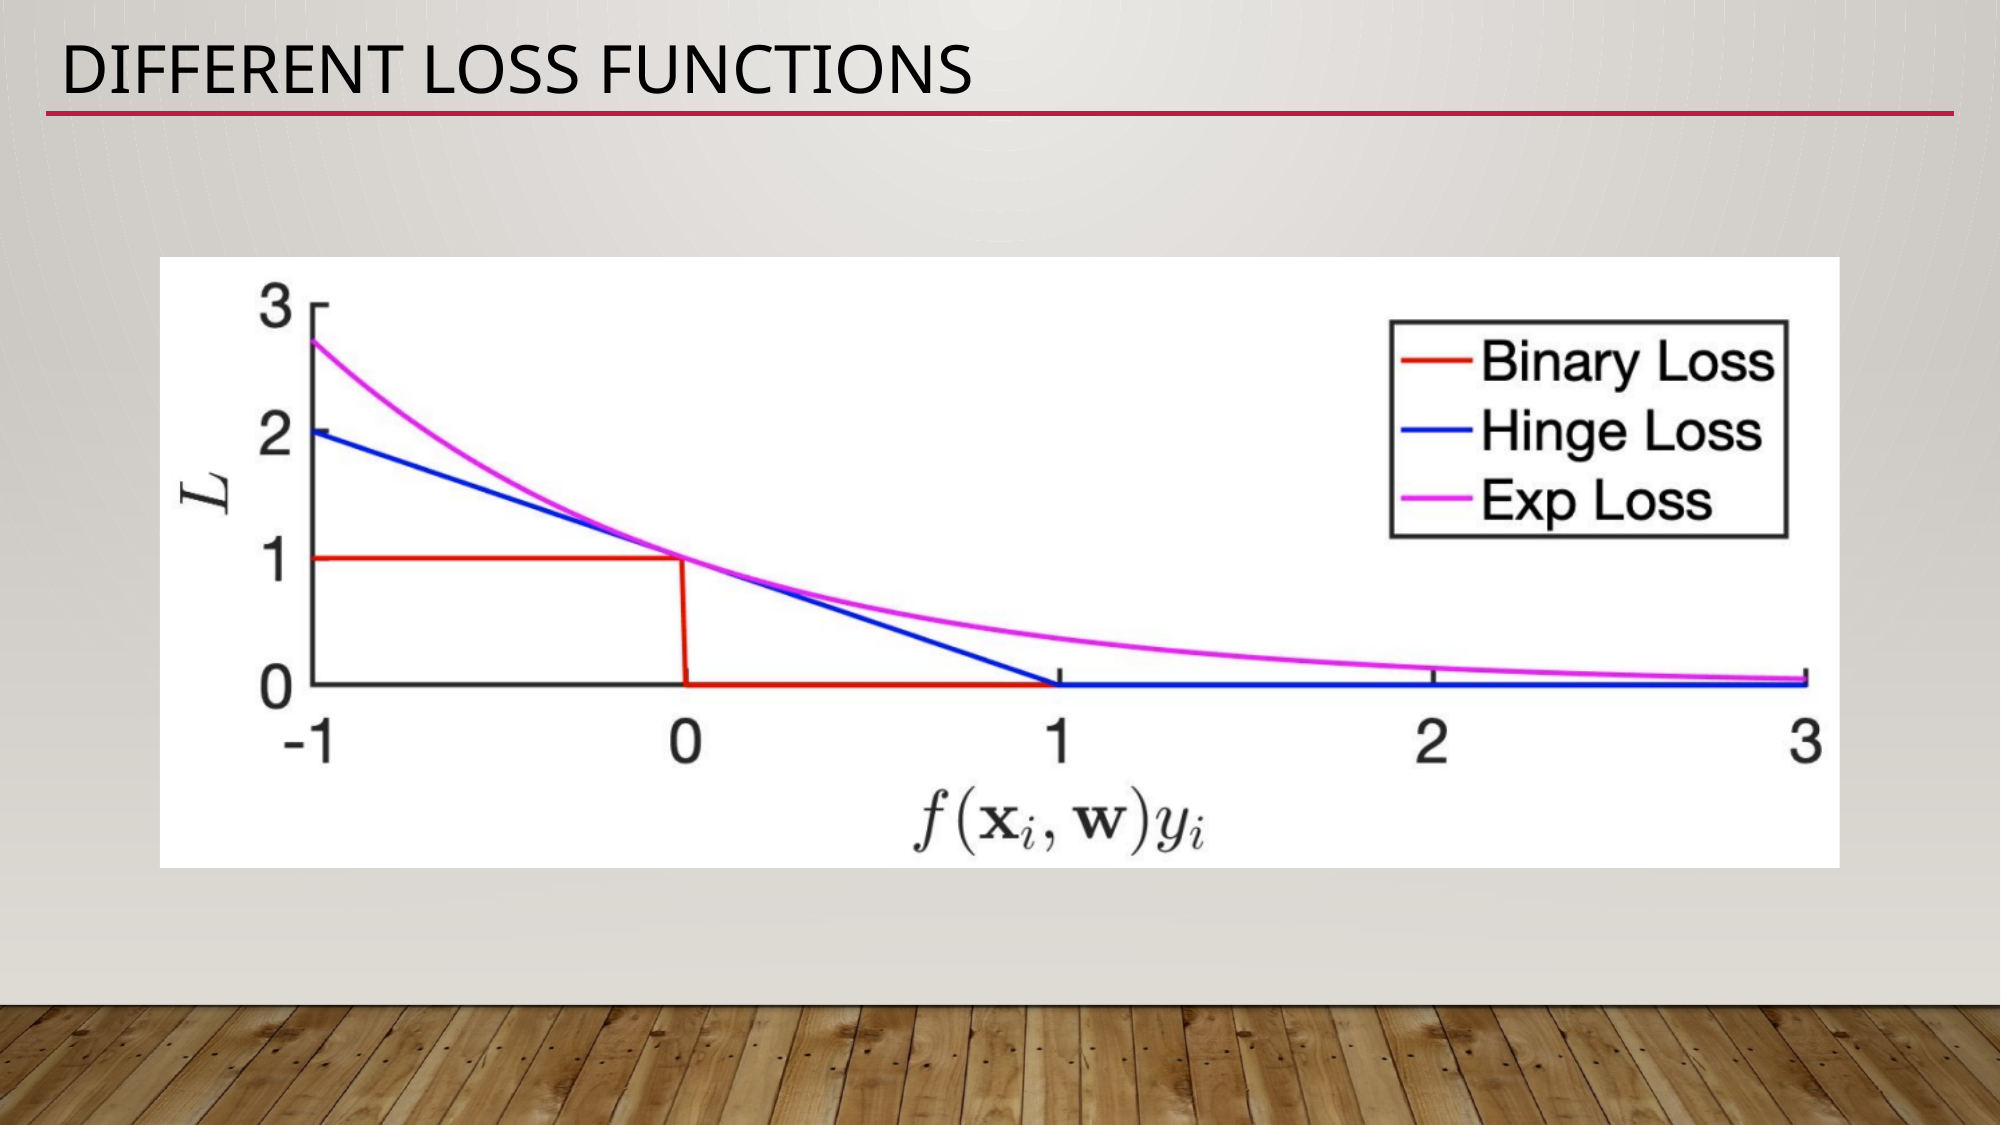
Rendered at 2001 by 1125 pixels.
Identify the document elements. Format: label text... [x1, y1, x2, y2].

picture [0, 1005, 2000, 1125]
title Different loss functions [45, 28, 1954, 201]
picture [159, 256, 1840, 868]
